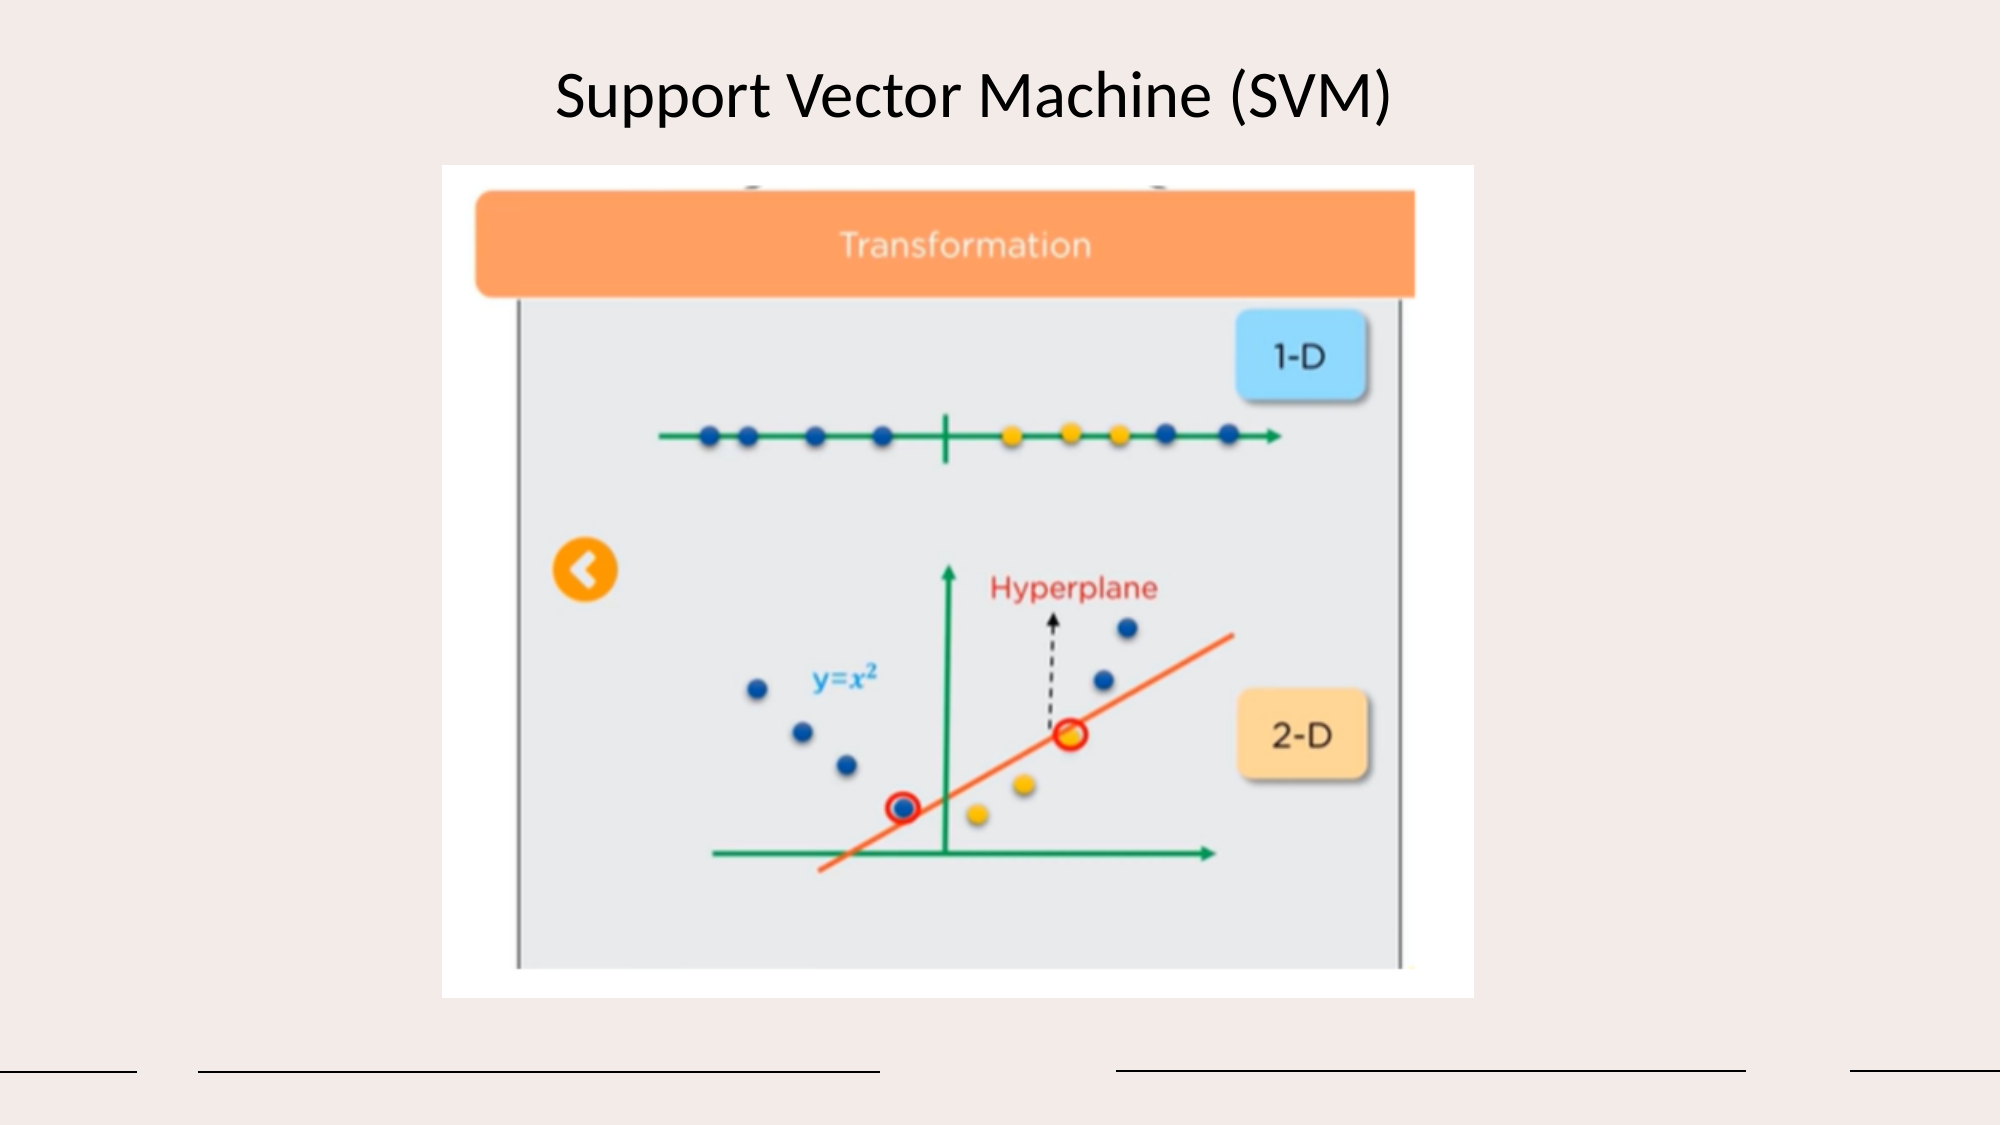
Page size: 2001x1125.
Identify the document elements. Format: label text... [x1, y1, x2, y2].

picture [442, 165, 1474, 998]
text_box Support Vector Machine (SVM) [381, 43, 1568, 139]
